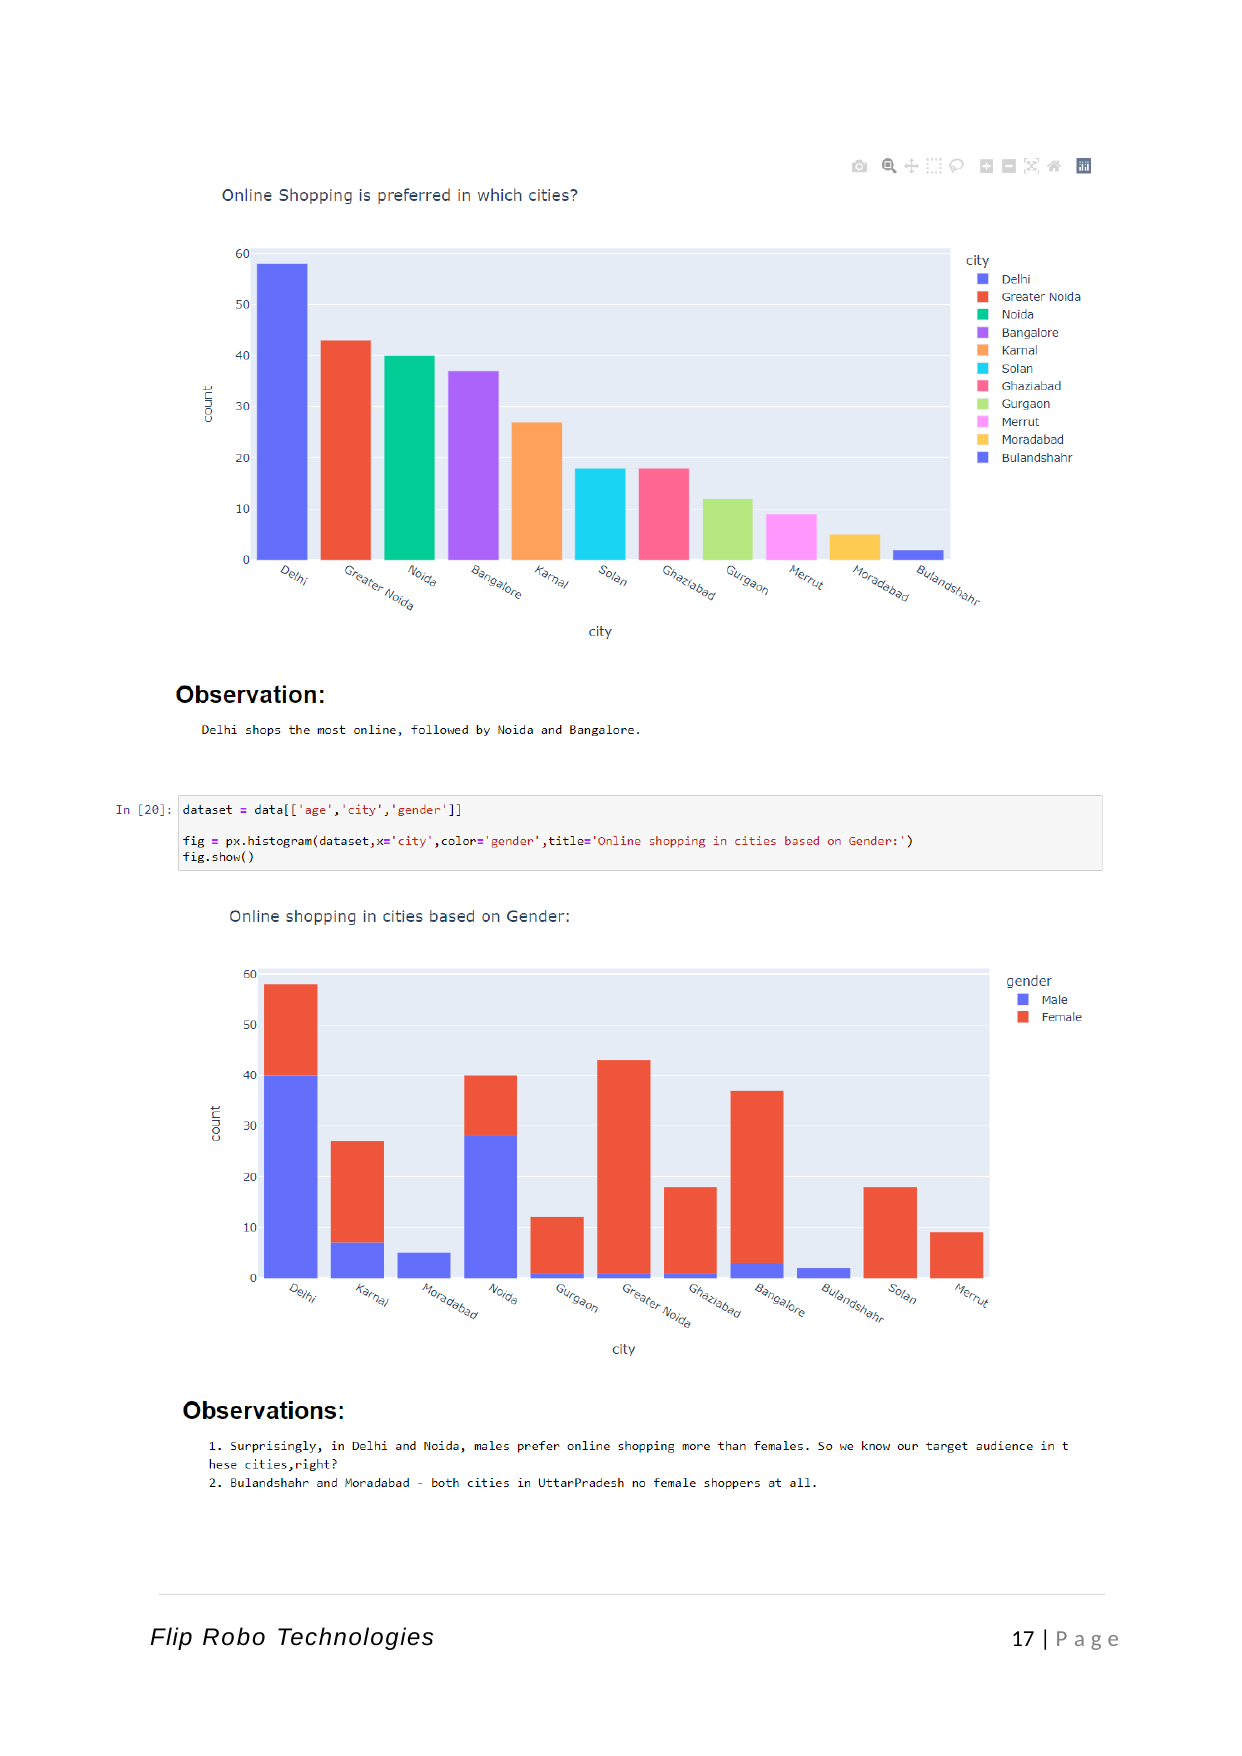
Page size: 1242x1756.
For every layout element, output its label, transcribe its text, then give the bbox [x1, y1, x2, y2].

picture [183, 1401, 1068, 1489]
picture [176, 158, 1092, 736]
picture [115, 795, 1103, 1356]
footer Flip Robo Technologies [147, 1621, 444, 1756]
slide_number 17 | P a g e [993, 1627, 1128, 1756]
